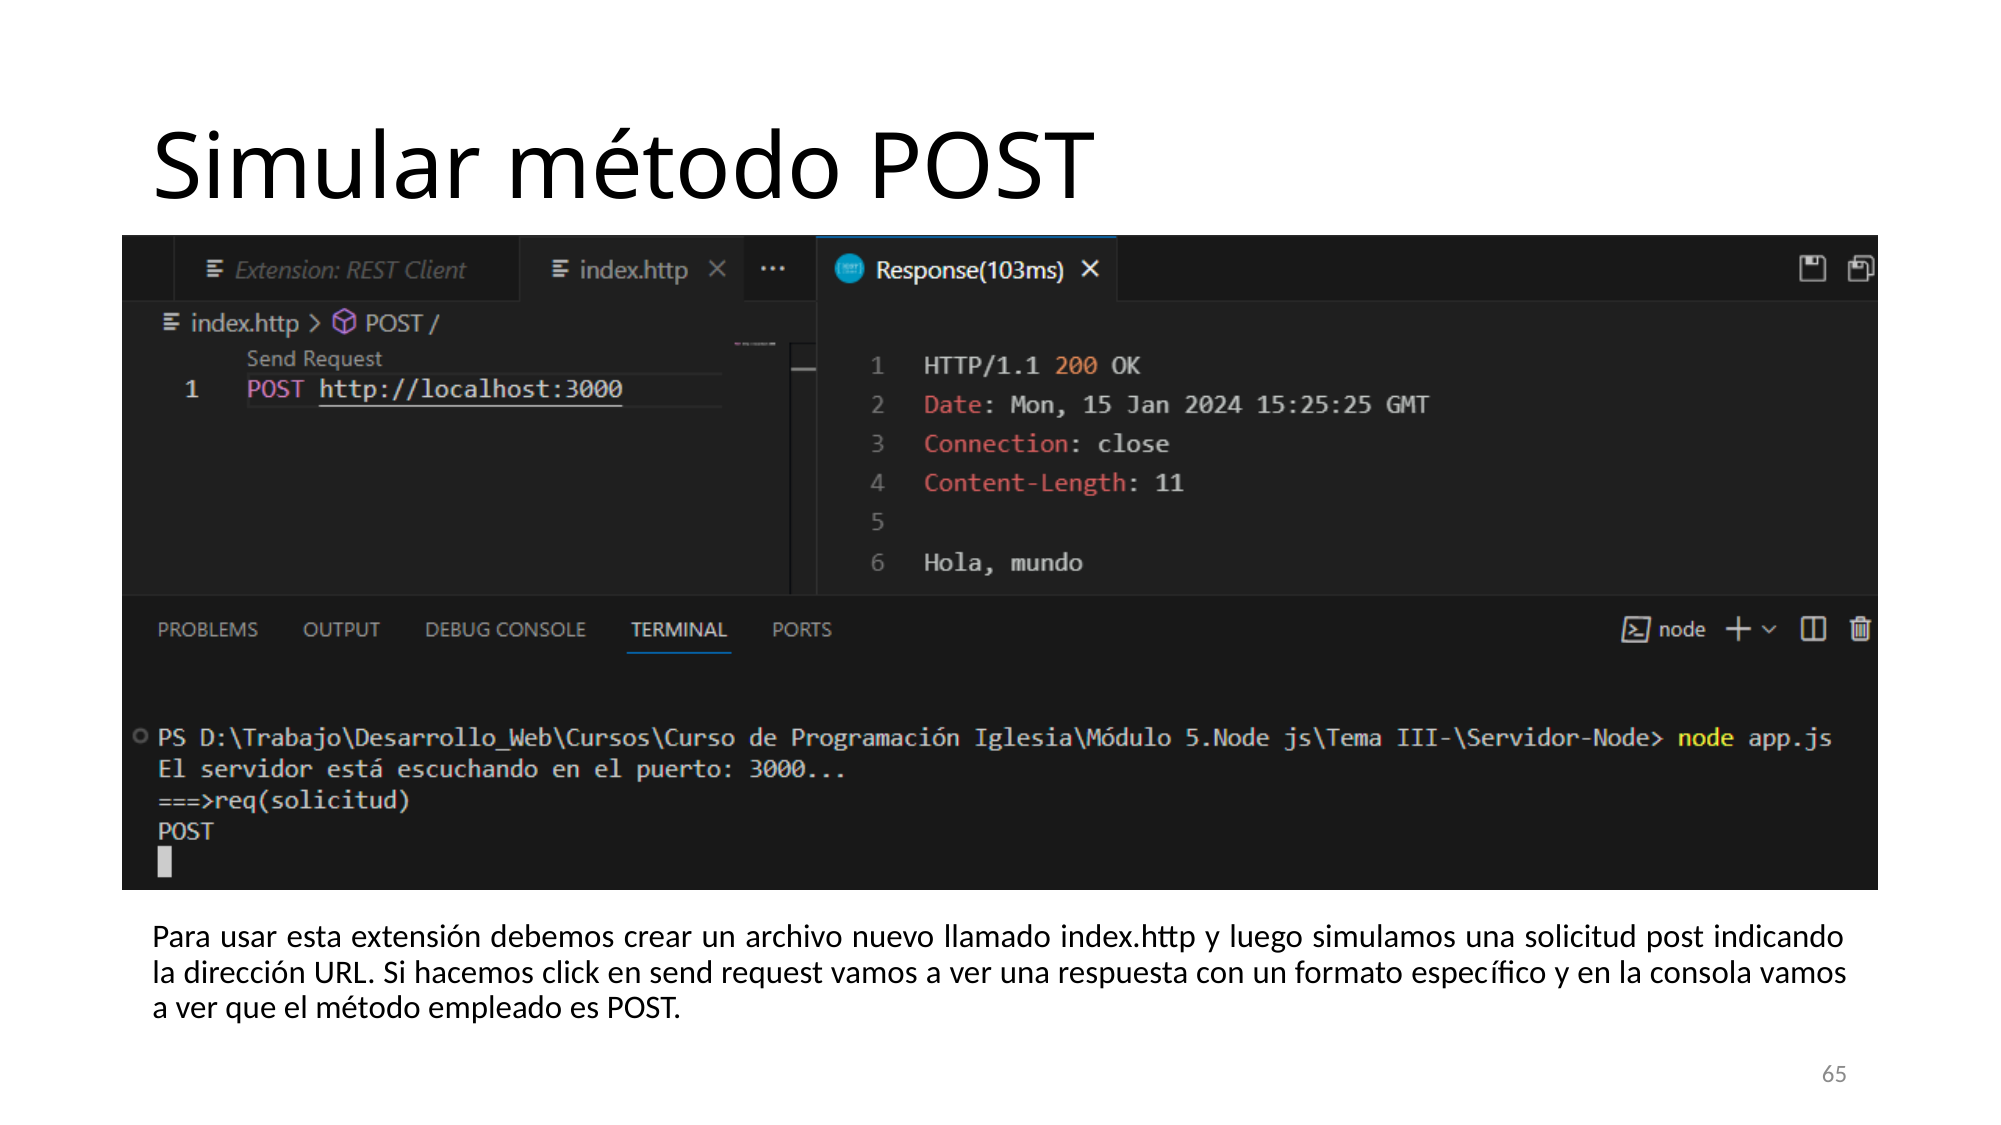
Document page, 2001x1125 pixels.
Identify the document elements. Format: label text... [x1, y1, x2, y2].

picture [122, 235, 1878, 890]
title Simular método POST [137, 59, 1863, 235]
list Para usar esta extensión debemos crear un archivo nuevo llamado index.http y luego simulamos una solicitud post indicando la dirección URL. Si hacemos click en send request vamos a ver una respuesta con un formato específico y en la consola vamos a ver que el método empleado es POST. [137, 911, 1863, 1036]
slide_number 65 [1412, 1042, 1863, 1103]
